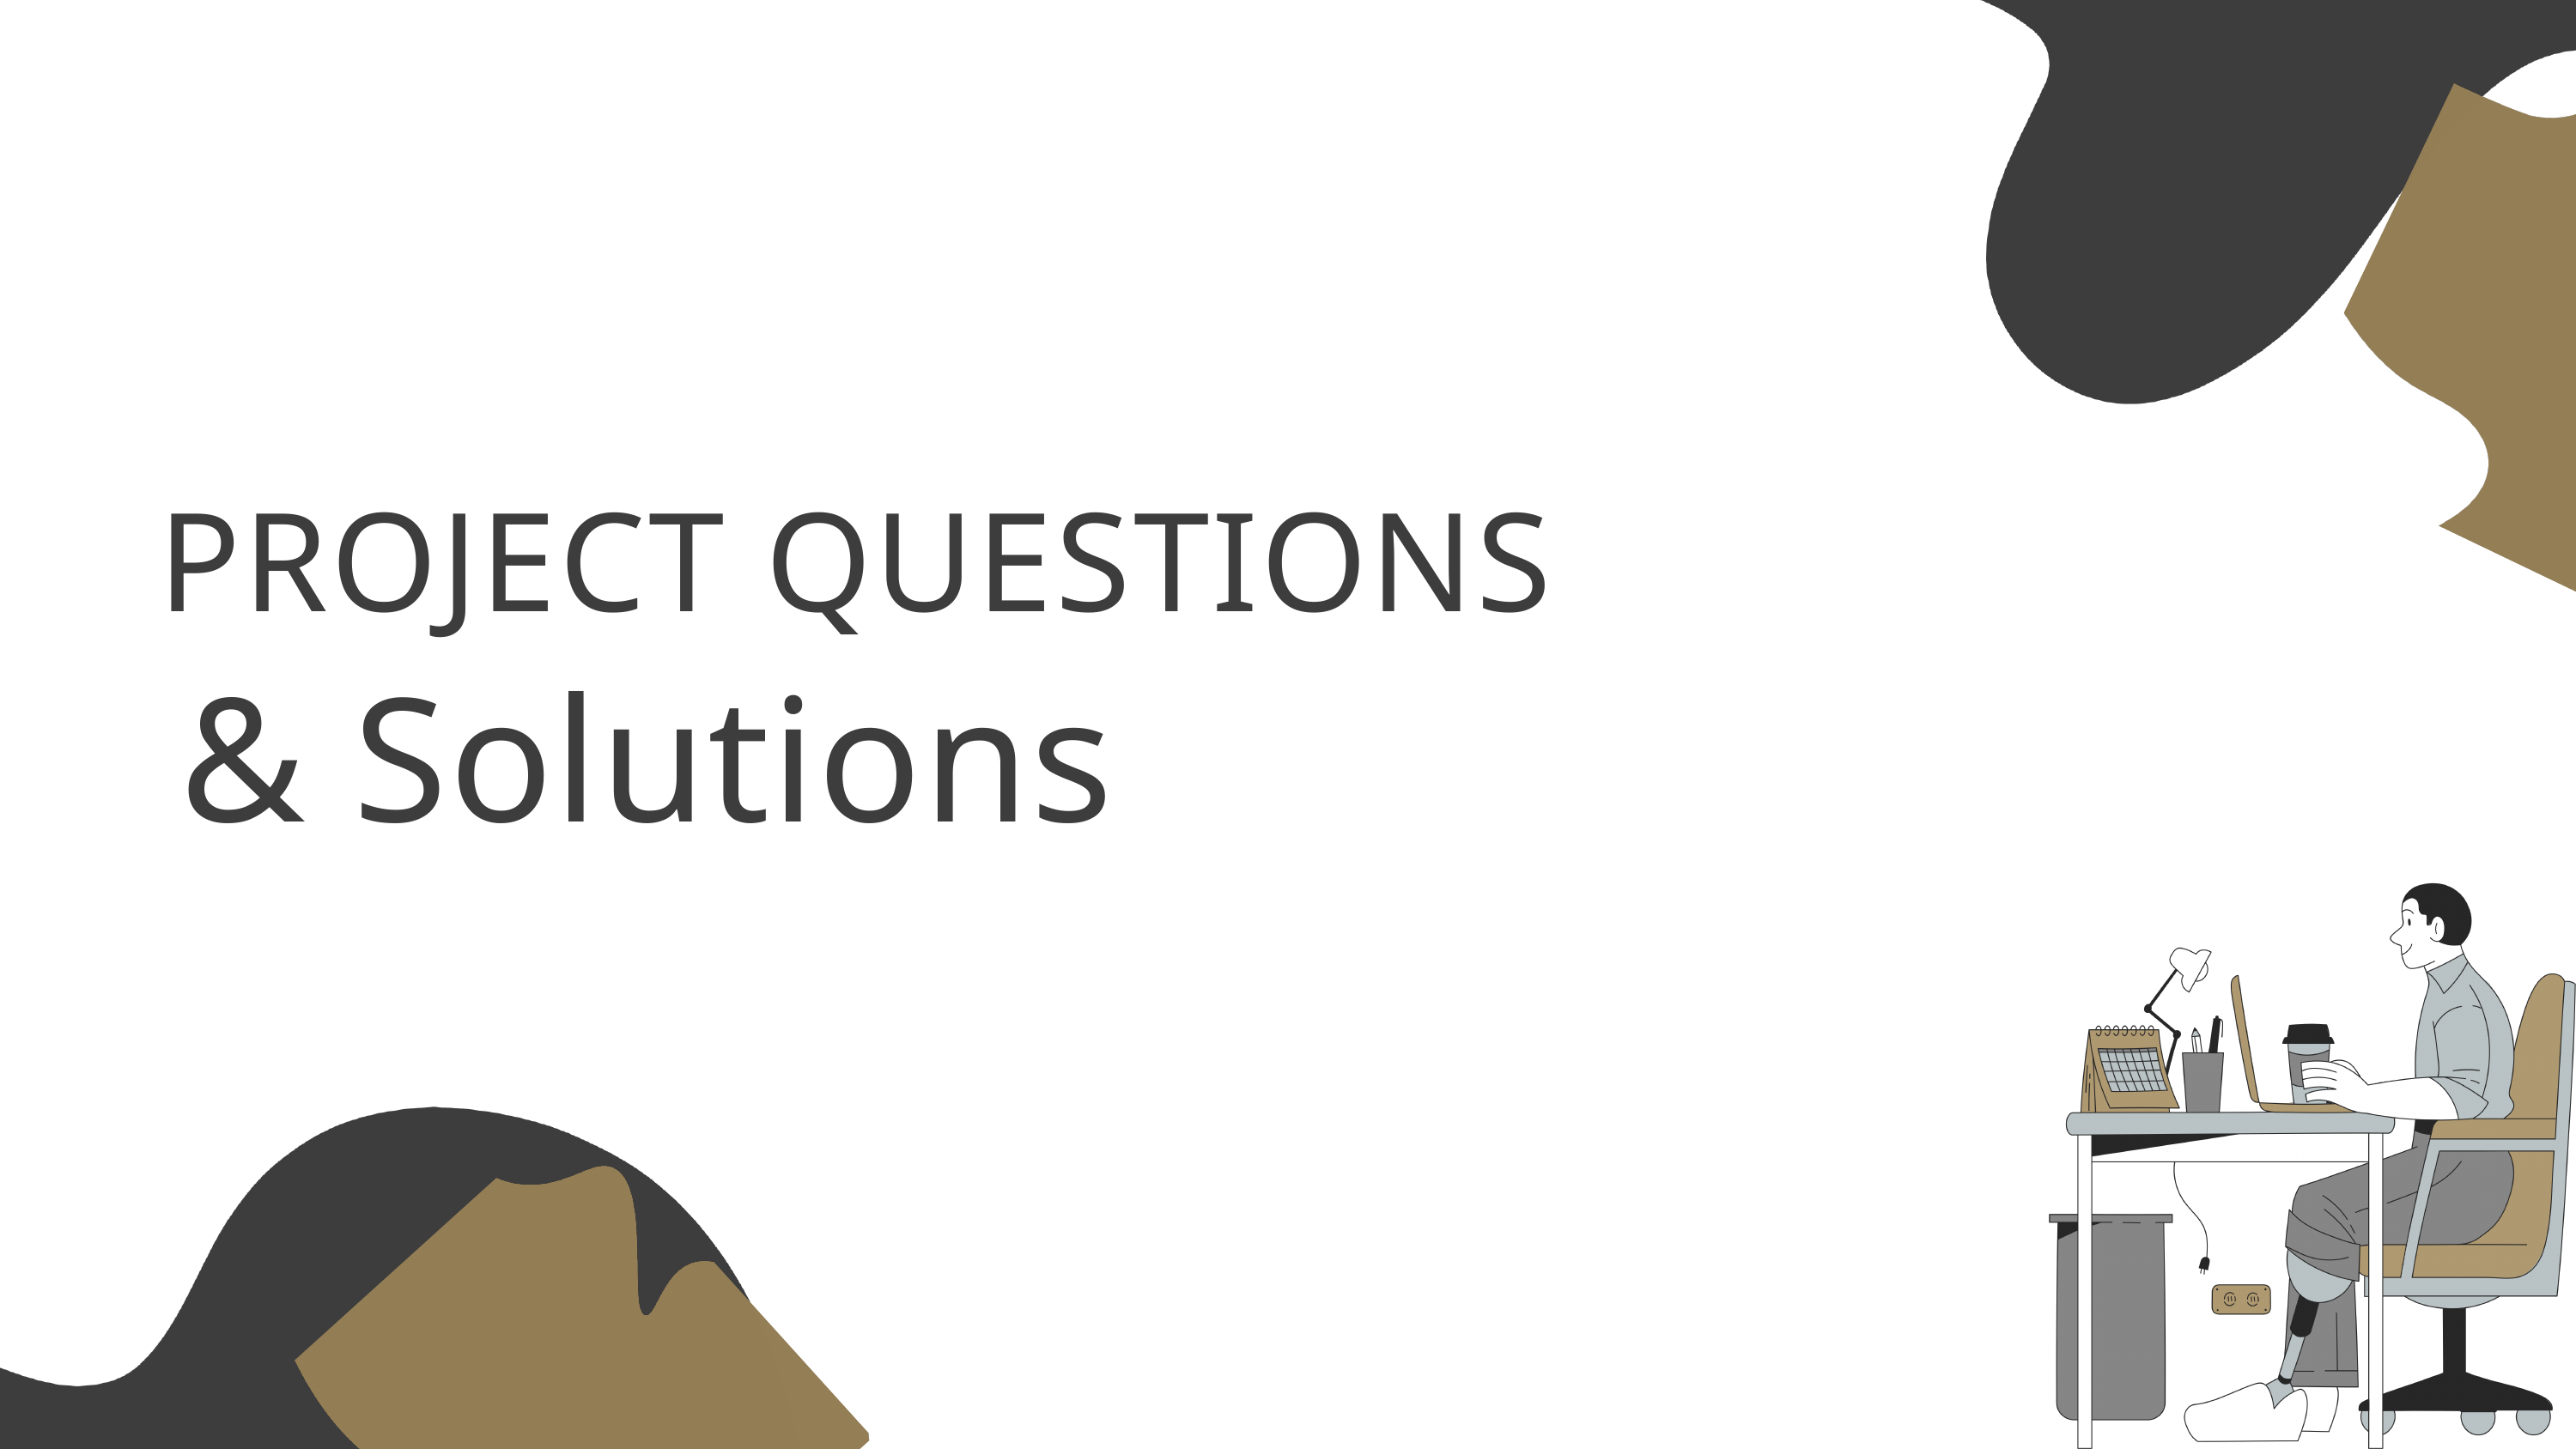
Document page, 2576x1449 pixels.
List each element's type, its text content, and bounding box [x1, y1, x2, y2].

text_box & Solutions [158, 615, 1136, 857]
text_box [241, 1107, 873, 1449]
text_box [2049, 873, 2576, 1449]
text_box [1853, 0, 2576, 404]
text_box [2278, 45, 2576, 592]
text_box [0, 1106, 811, 1449]
text_box PROJECT QUESTIONS [158, 487, 1854, 640]
